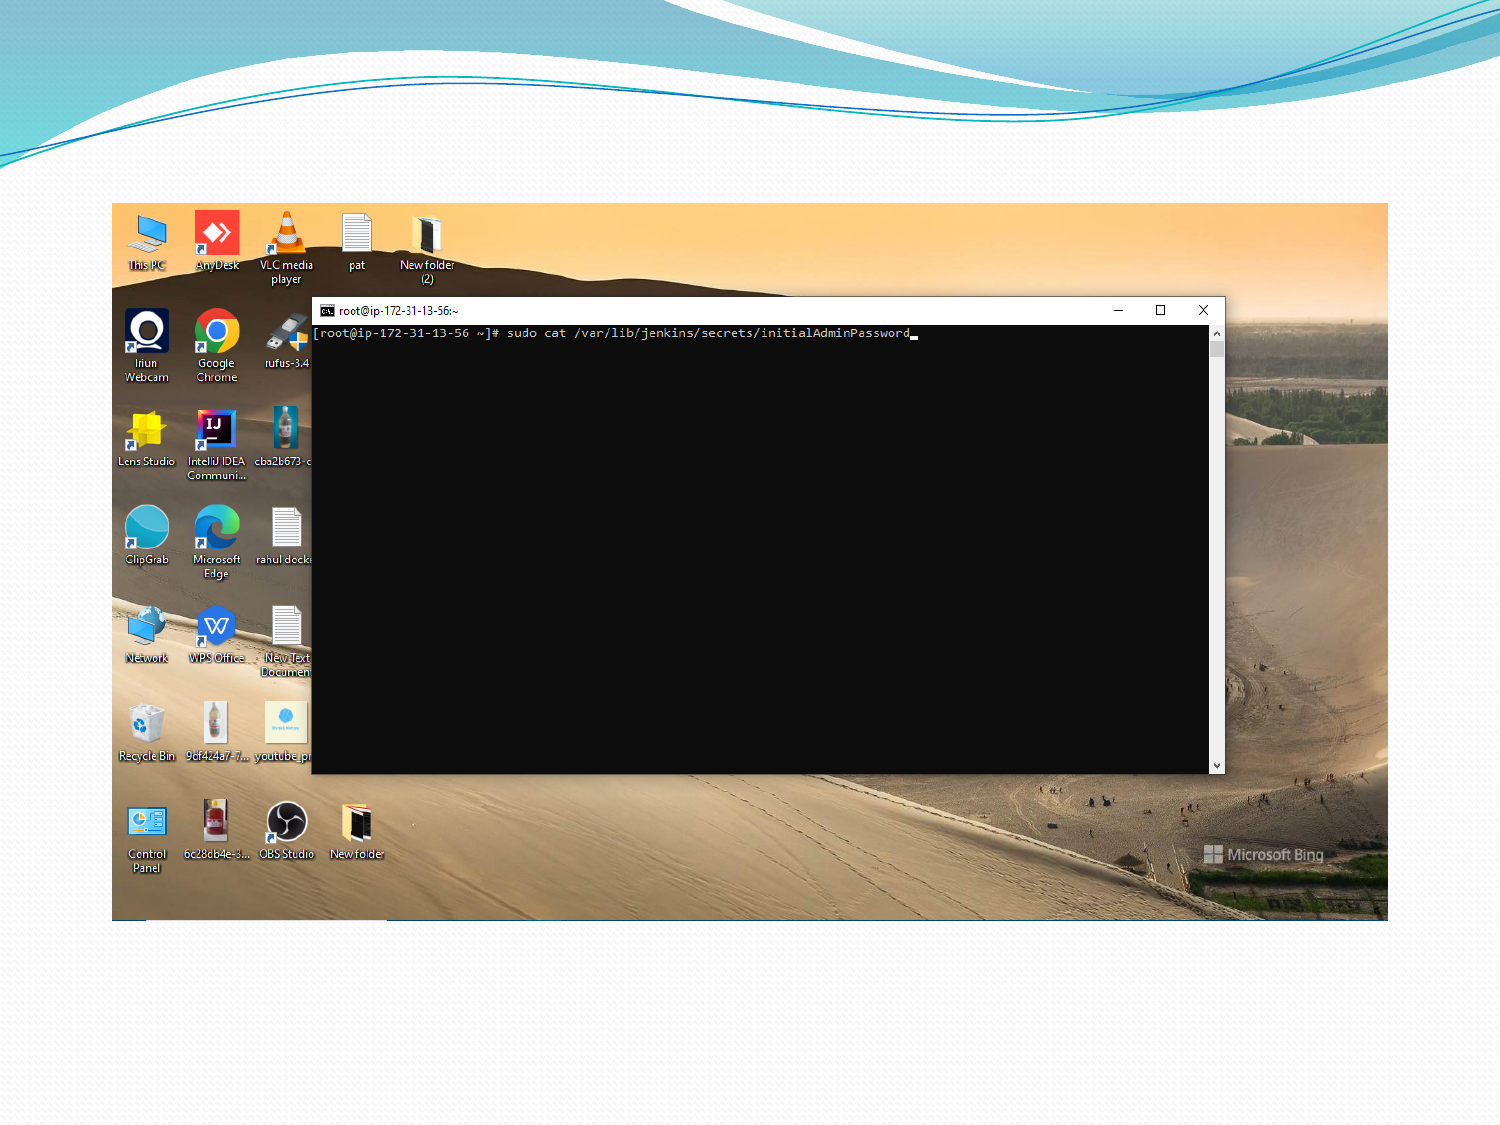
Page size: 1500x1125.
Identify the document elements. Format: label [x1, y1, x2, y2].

picture [112, 203, 1388, 921]
